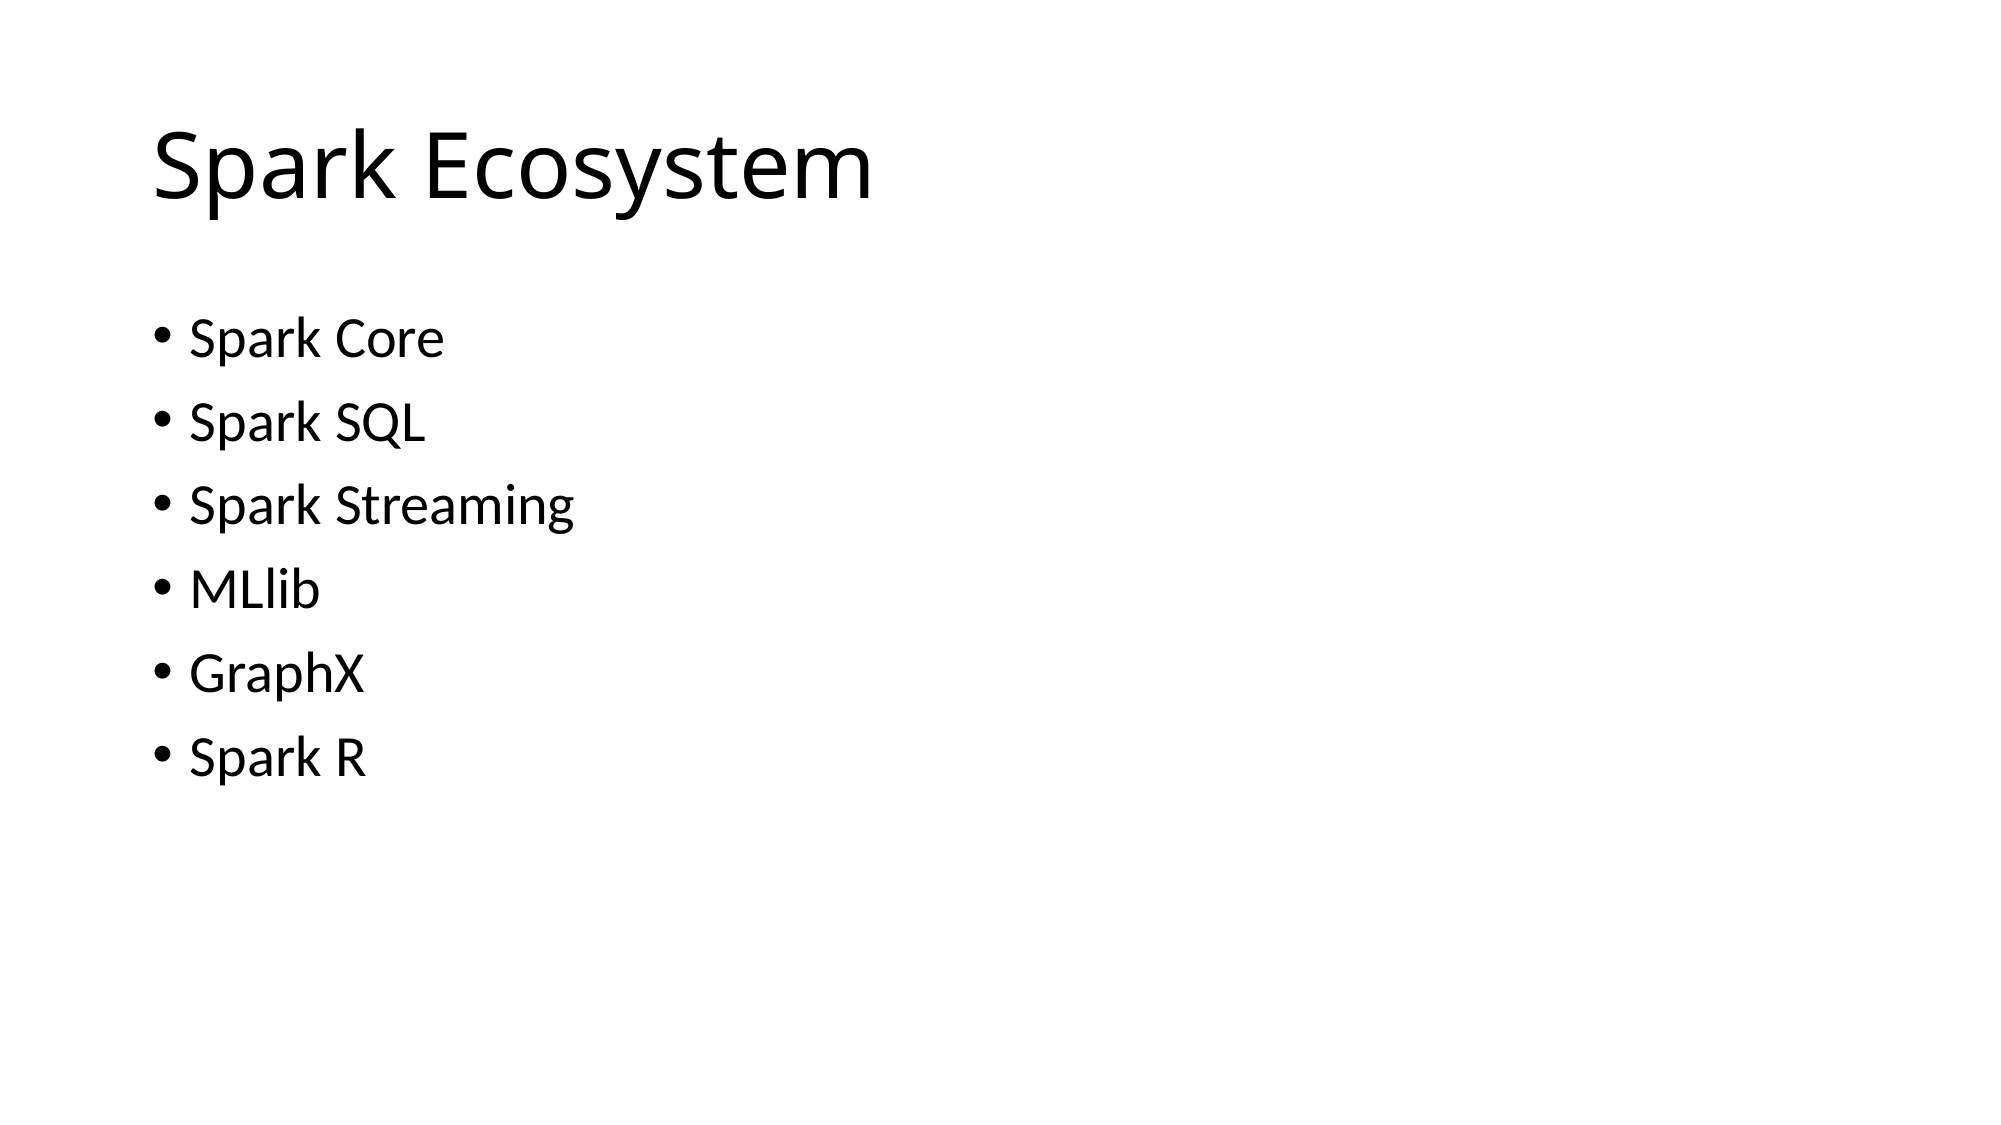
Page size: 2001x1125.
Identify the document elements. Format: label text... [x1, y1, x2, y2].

list Spark Core Spark SQL Spark Streaming MLlib GraphX Spark R [137, 299, 1863, 1014]
title Spark Ecosystem [137, 59, 1863, 278]
